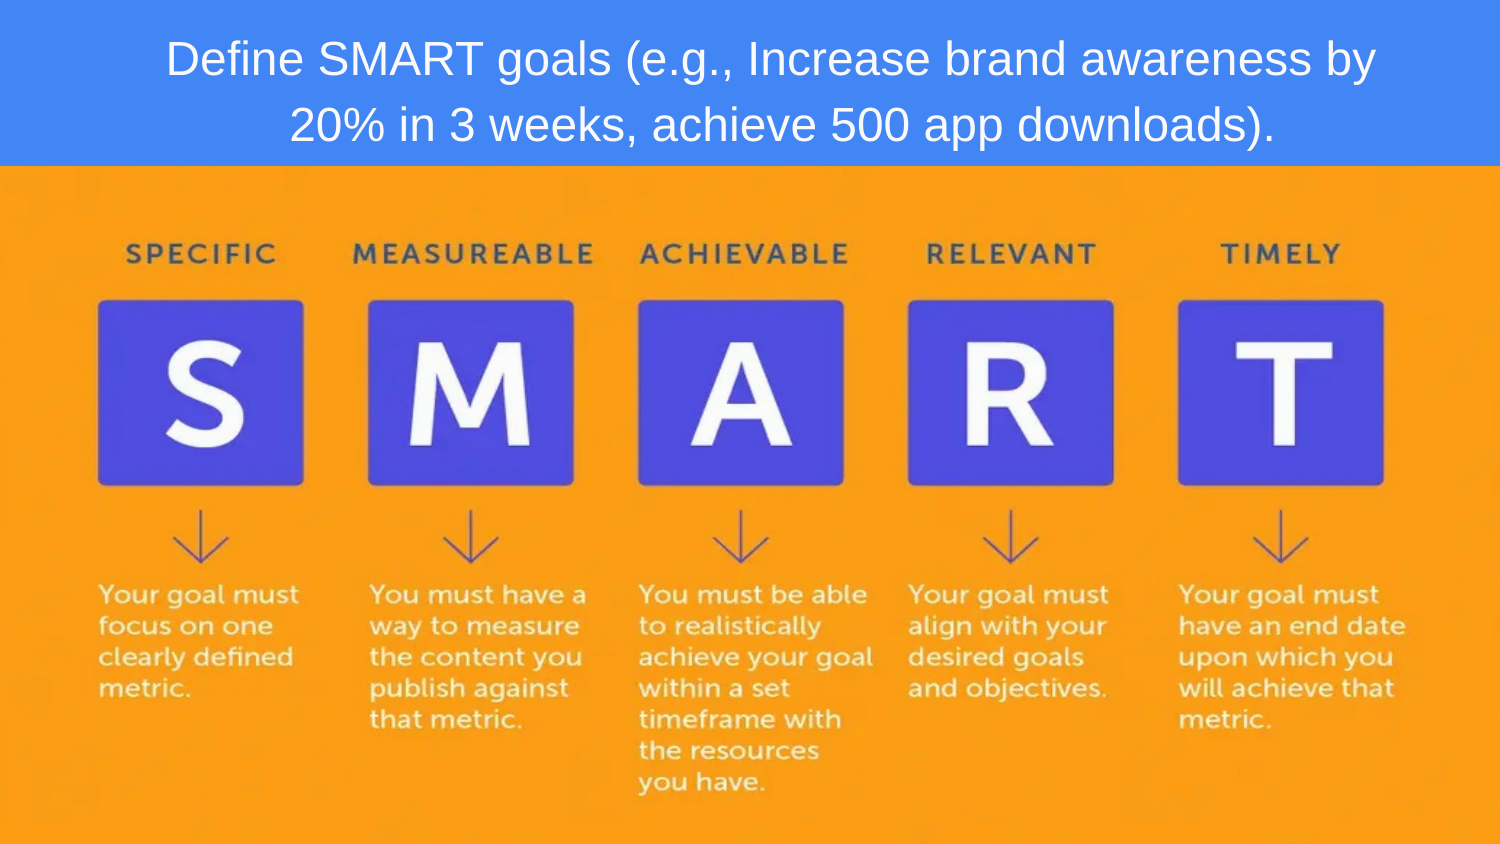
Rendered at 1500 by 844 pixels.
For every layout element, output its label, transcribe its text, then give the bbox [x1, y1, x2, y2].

picture [0, 165, 1500, 844]
title Define SMART goals (e.g., Increase brand awareness by 20% in 3 weeks, achieve 500 app downloads). [0, 40, 1500, 165]
